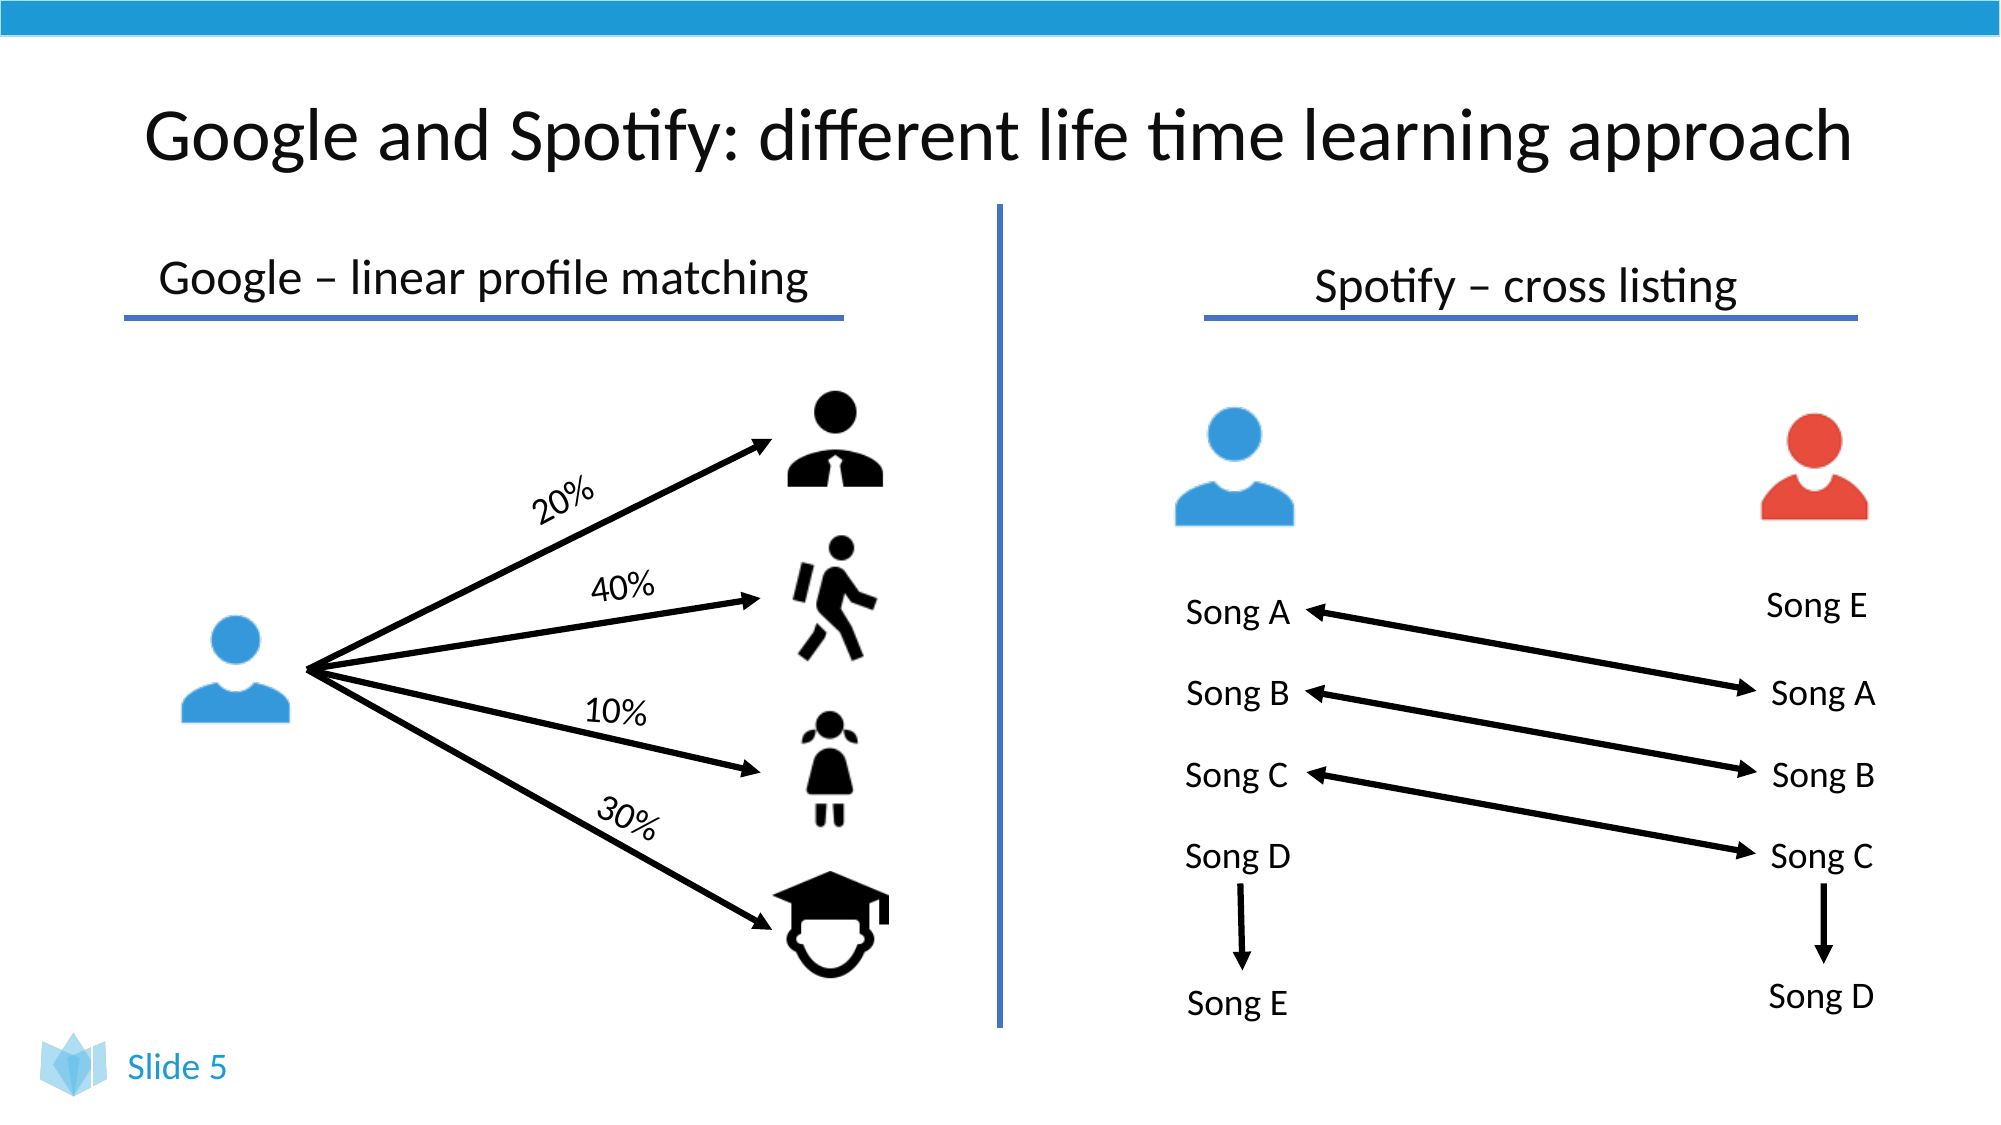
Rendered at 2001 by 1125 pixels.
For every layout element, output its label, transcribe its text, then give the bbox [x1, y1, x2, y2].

text_box Google and Spotify: different life time learning approach [0, 93, 2000, 168]
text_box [307, 669, 773, 930]
picture [37, 1028, 111, 1102]
text_box Song C [1170, 742, 1306, 802]
text_box [0, 0, 2000, 37]
picture [773, 702, 902, 843]
text_box Slide 5 [91, 1027, 264, 1102]
text_box Song A [1171, 579, 1306, 640]
text_box Song D [1170, 823, 1311, 884]
picture [1156, 388, 1314, 546]
picture [164, 598, 307, 741]
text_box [307, 598, 761, 669]
text_box Song D [1753, 963, 1894, 1024]
text_box Google – linear profile matching [123, 244, 845, 306]
text_box Song B [1171, 660, 1305, 721]
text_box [1306, 692, 1756, 772]
picture [772, 871, 889, 988]
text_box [307, 438, 773, 669]
text_box Song A [1756, 660, 1892, 721]
picture [772, 375, 899, 503]
picture [773, 523, 911, 674]
text_box Song B [1757, 742, 1891, 802]
text_box Song E [1172, 970, 1313, 1031]
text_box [1306, 609, 1756, 692]
text_box Spotify – cross listing [1198, 244, 1854, 320]
text_box Song C [1755, 823, 1892, 884]
text_box Song E [1751, 572, 1892, 633]
picture [1736, 388, 1894, 546]
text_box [1306, 772, 1756, 854]
